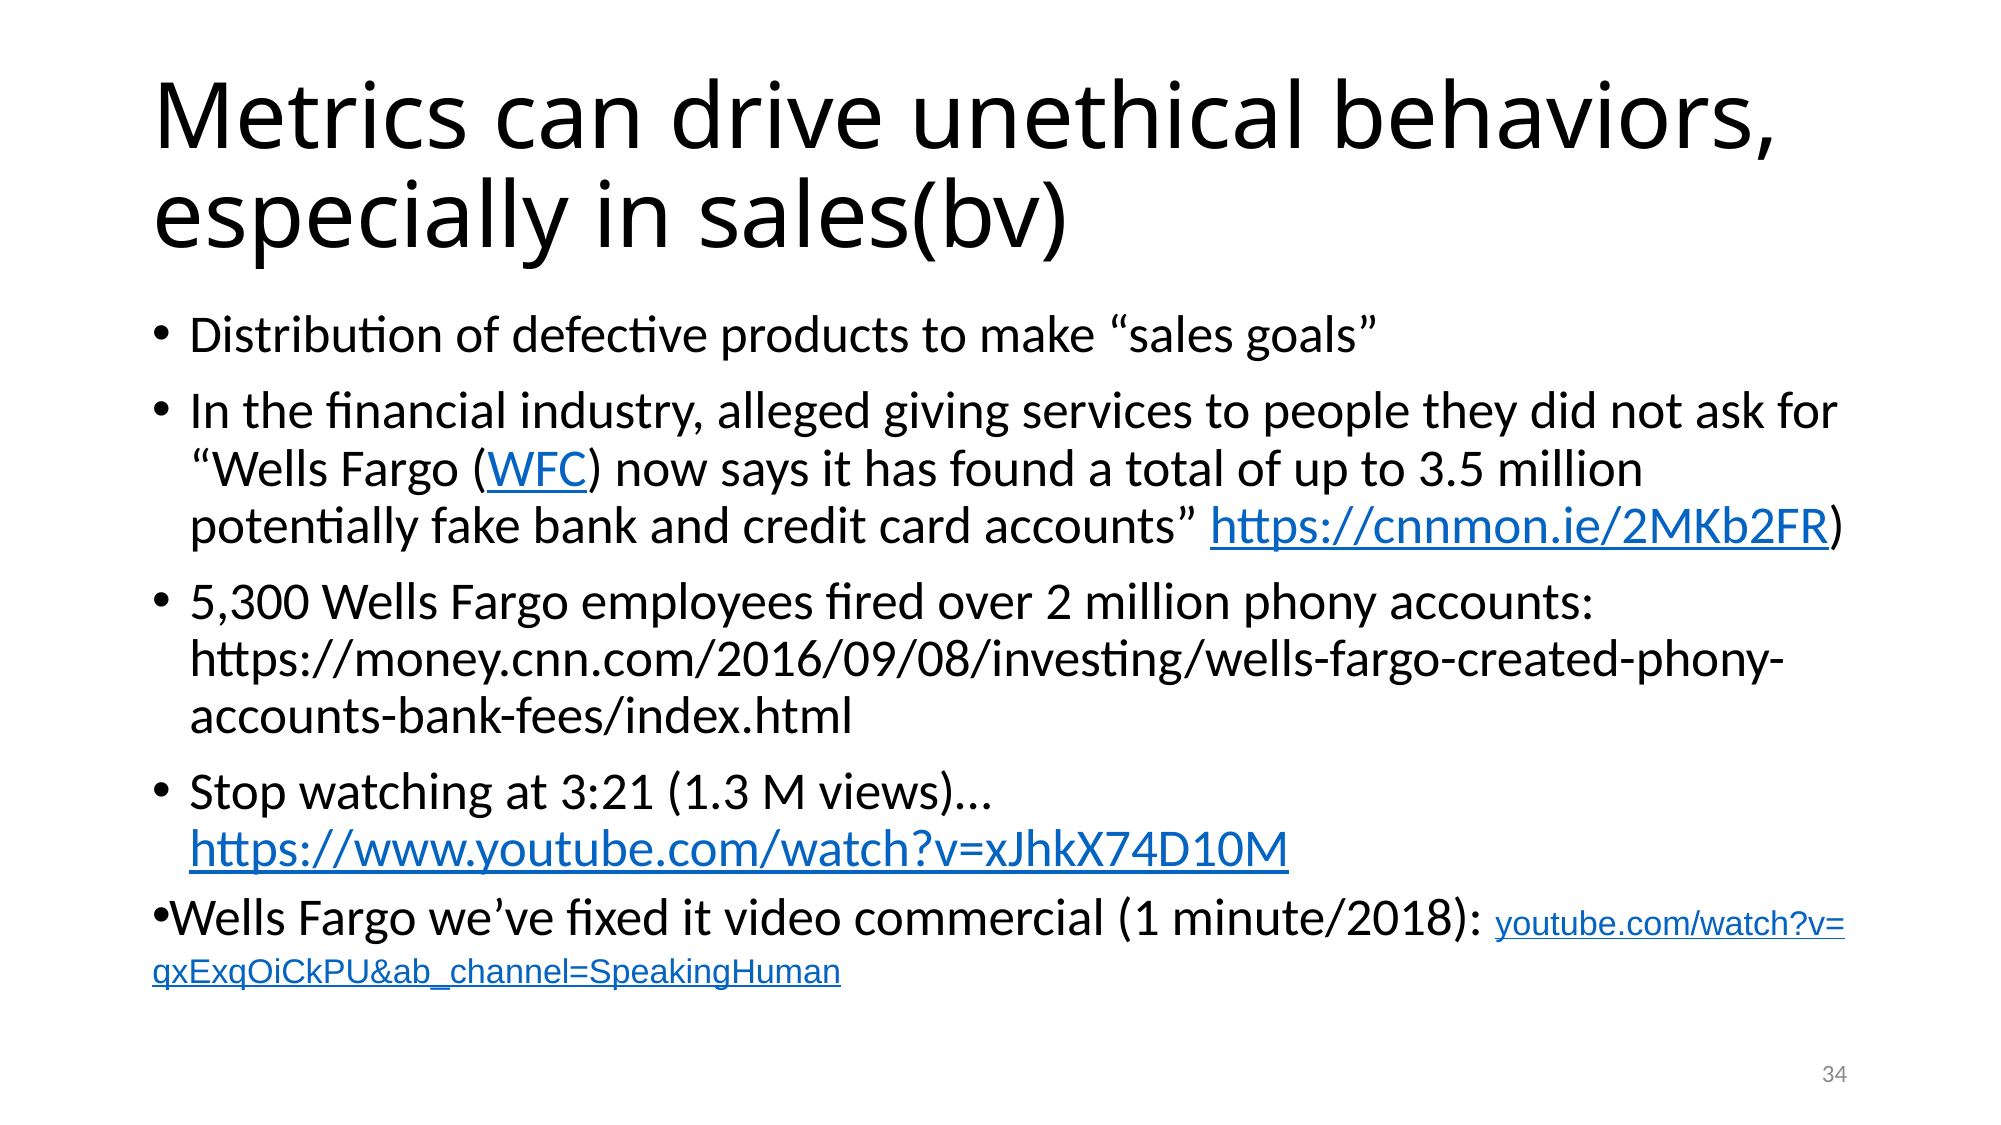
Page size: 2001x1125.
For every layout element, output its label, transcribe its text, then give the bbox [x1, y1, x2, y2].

title Metrics can drive unethical behaviors, especially in sales(bv) [137, 59, 1863, 278]
list Distribution of defective products to make “sales goals” In the financial industry, alleged giving services to people they did not ask for “Wells Fargo (WFC) now says it has found a total of up to 3.5 million potentially fake bank and credit card accounts” https://cnnmon.ie/2MKb2FR) 5,300 Wells Fargo employees fired over 2 million phony accounts: https://money.cnn.com/2016/09/08/investing/wells-fargo-created-phony-accounts-bank-fees/index.html Stop watching at 3:21 (1.3 M views)… https://www.youtube.com/watch?v=xJhkX74D10M Wells Fargo we’ve fixed it video commercial (1 minute/2018): youtube.com/watch?v=qxExqOiCkPU&ab_channel=SpeakingHuman [137, 299, 1863, 1014]
slide_number 34 [1412, 1042, 1863, 1103]
